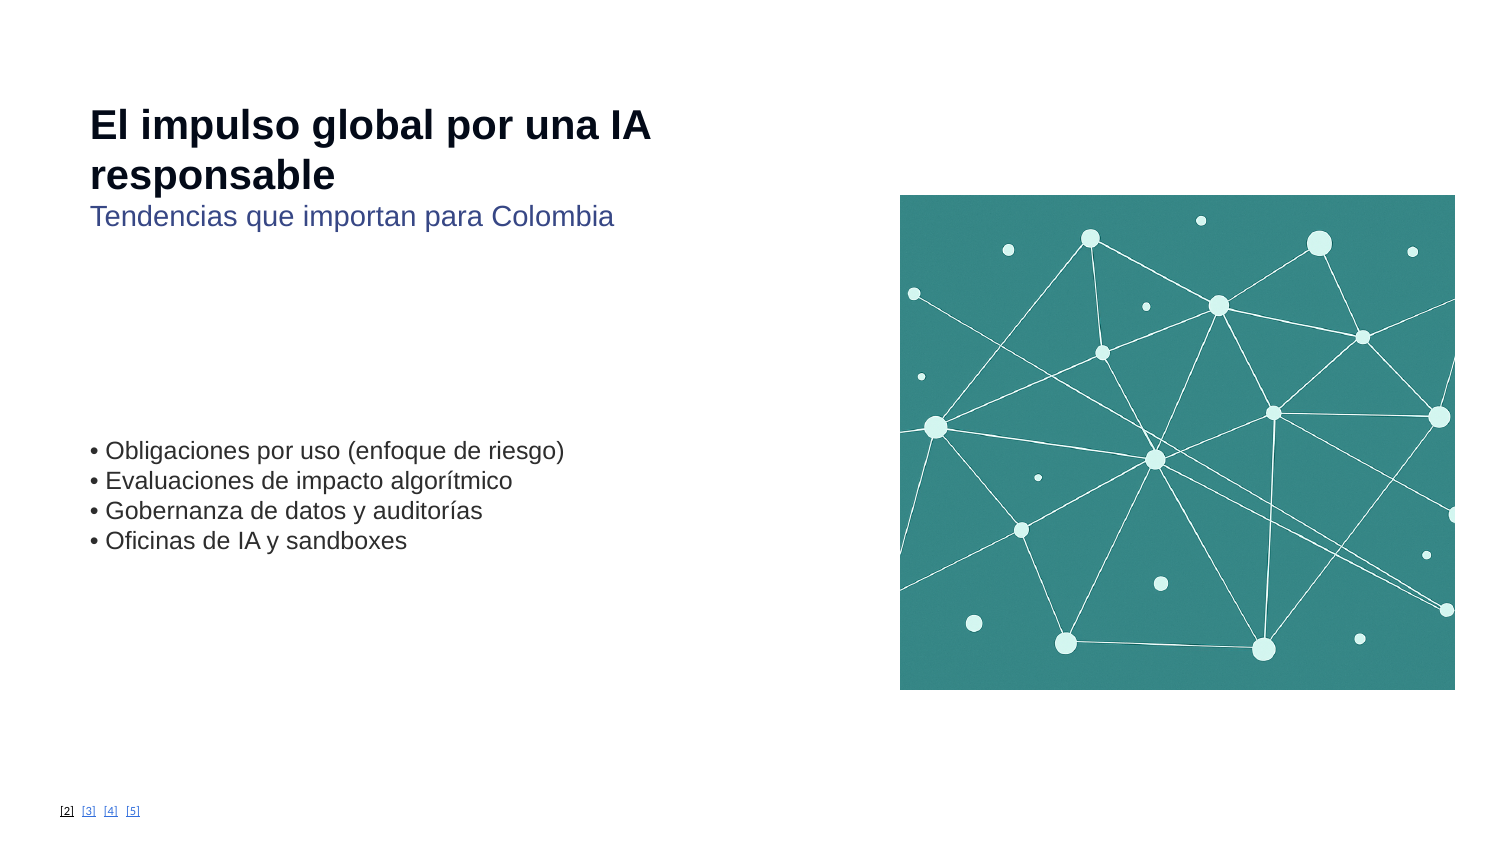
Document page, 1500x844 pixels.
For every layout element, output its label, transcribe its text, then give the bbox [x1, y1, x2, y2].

text_box • Obligaciones por uso (enfoque de riesgo) • Evaluaciones de impacto algorítmico • Gobernanza de datos y auditorías • Oficinas de IA y sandboxes [74, 269, 870, 720]
text_box El impulso global por una IA responsable Tendencias que importan para Colombia [74, 89, 900, 240]
picture [899, 194, 1455, 690]
text_box [2] [3] [4] [5] [59, 791, 1440, 829]
